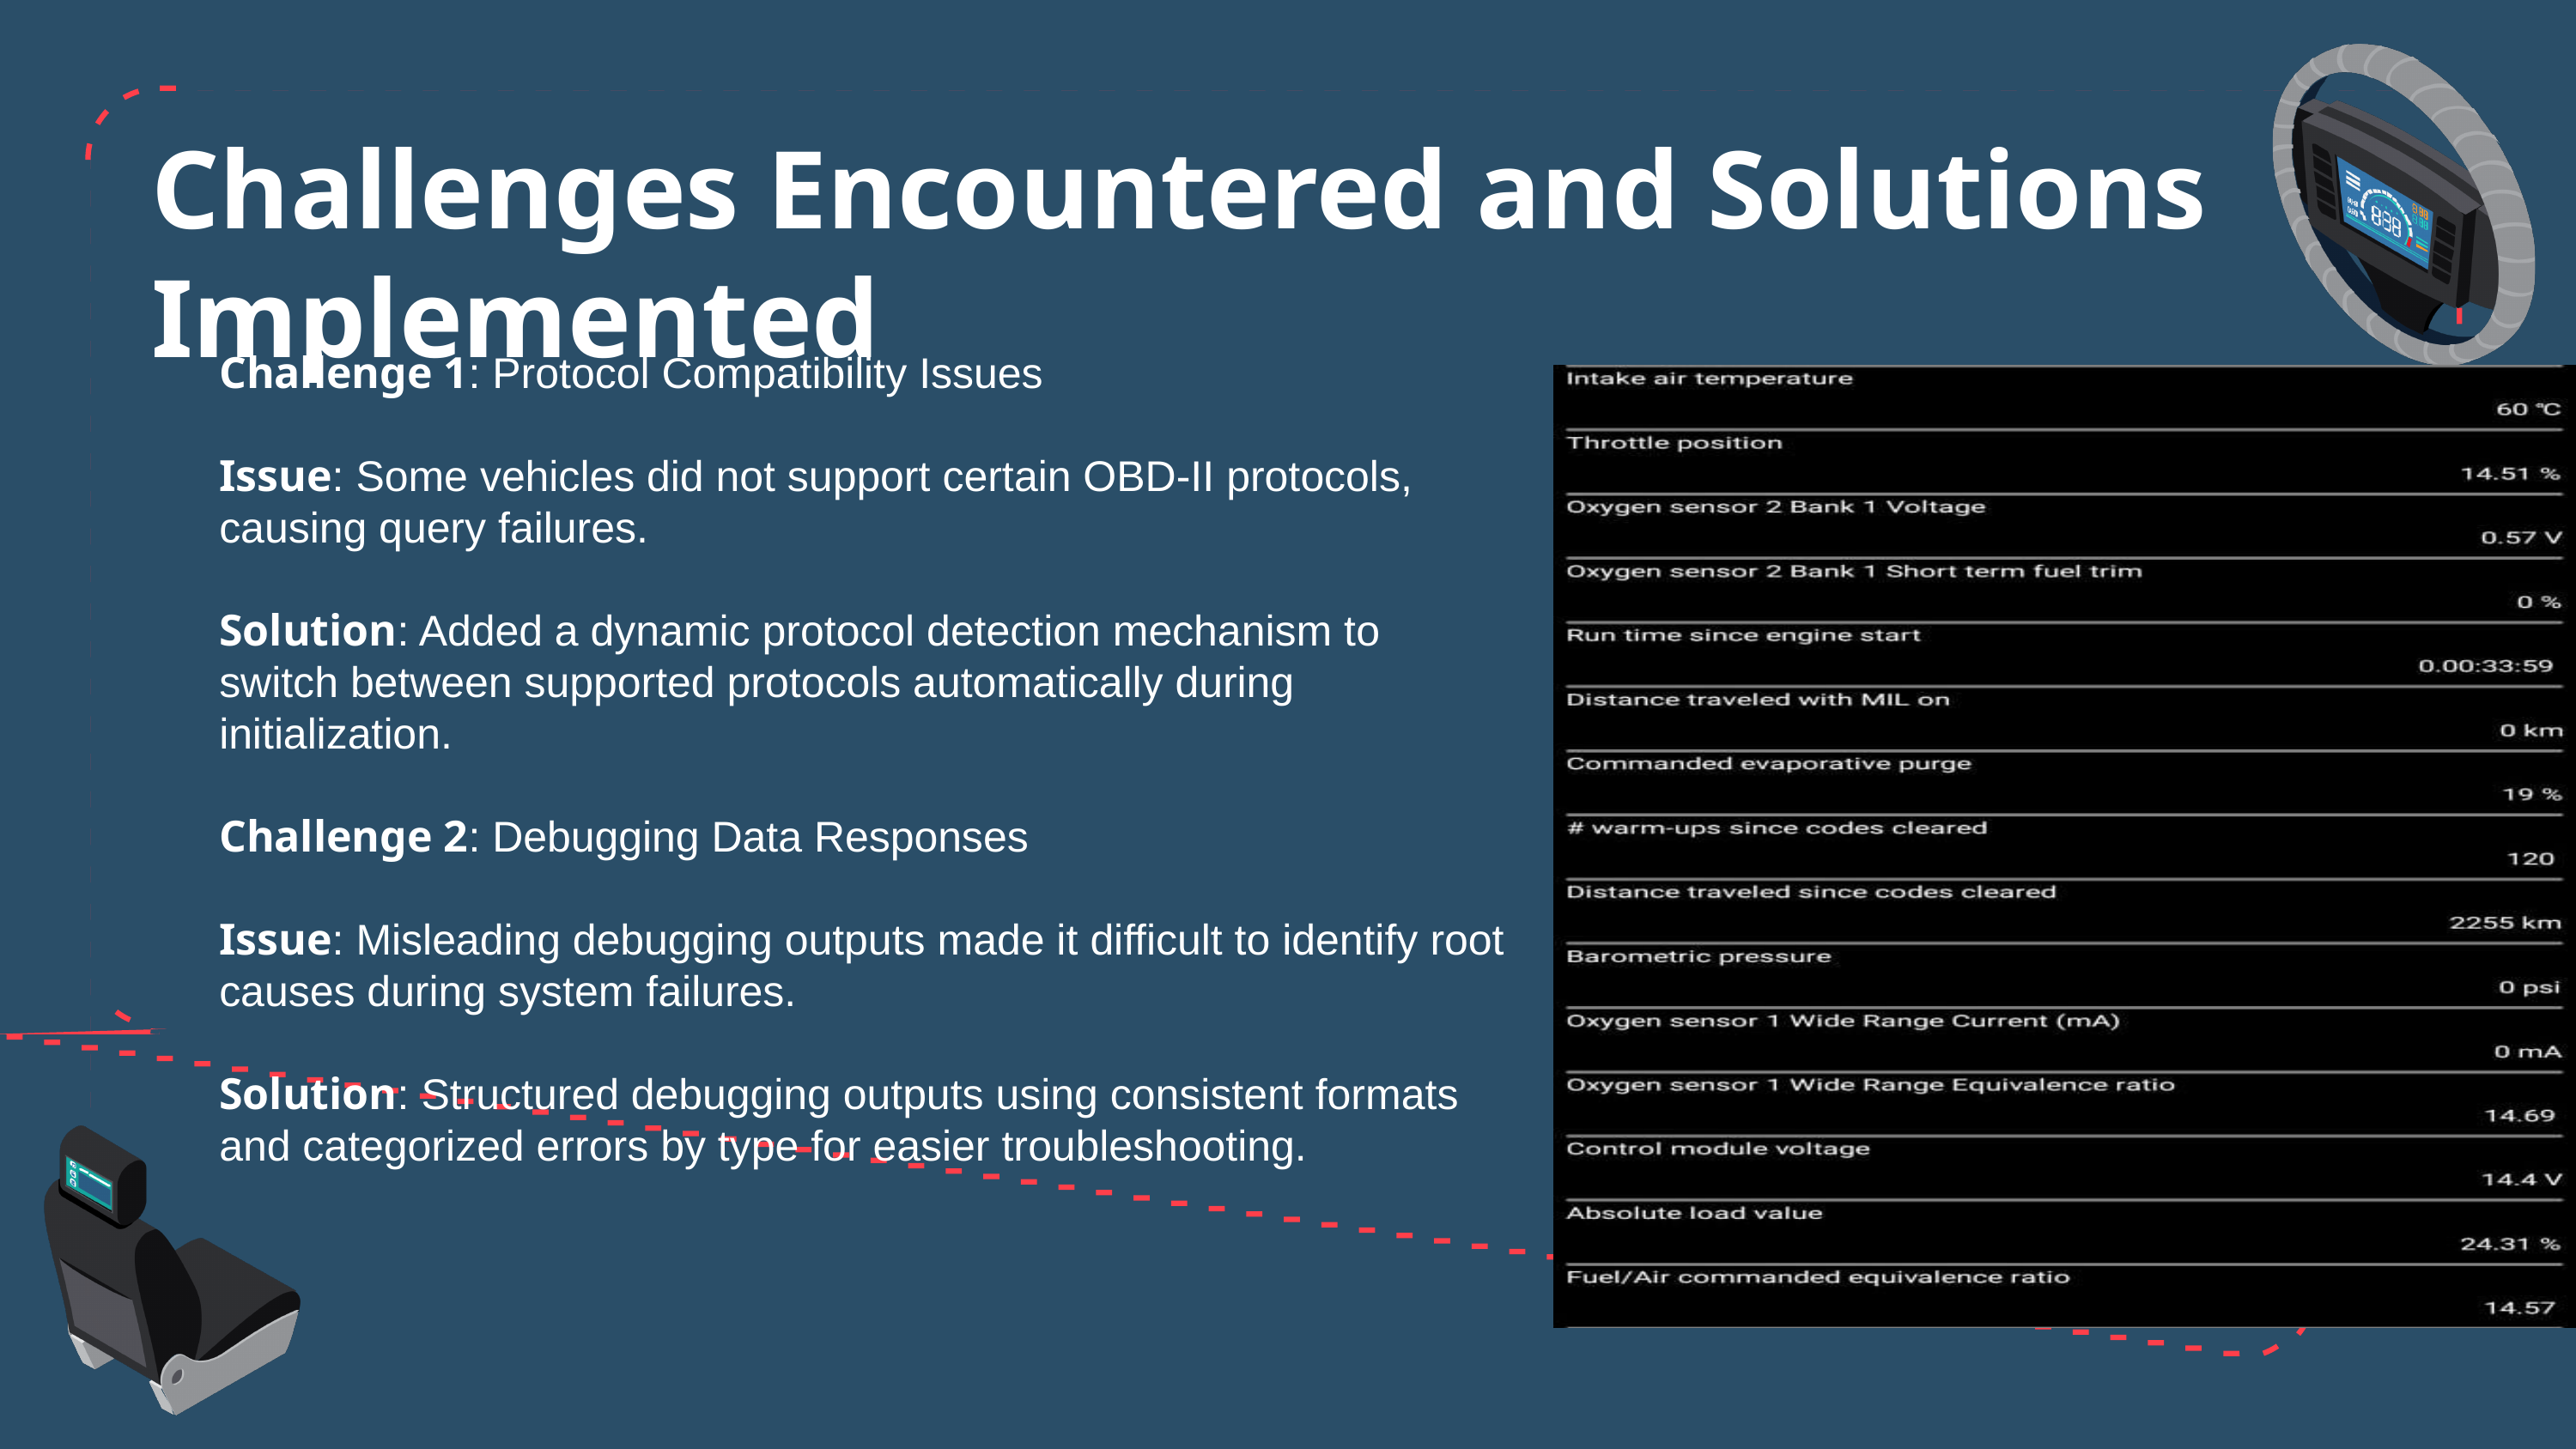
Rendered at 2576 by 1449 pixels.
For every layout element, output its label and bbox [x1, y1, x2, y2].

text_box [2272, 44, 2536, 364]
text_box [150, 124, 2322, 286]
text_box [219, 350, 1508, 1296]
picture [1552, 365, 2576, 1328]
text_box [38, 1125, 301, 1416]
text_box [85, 85, 2491, 1364]
